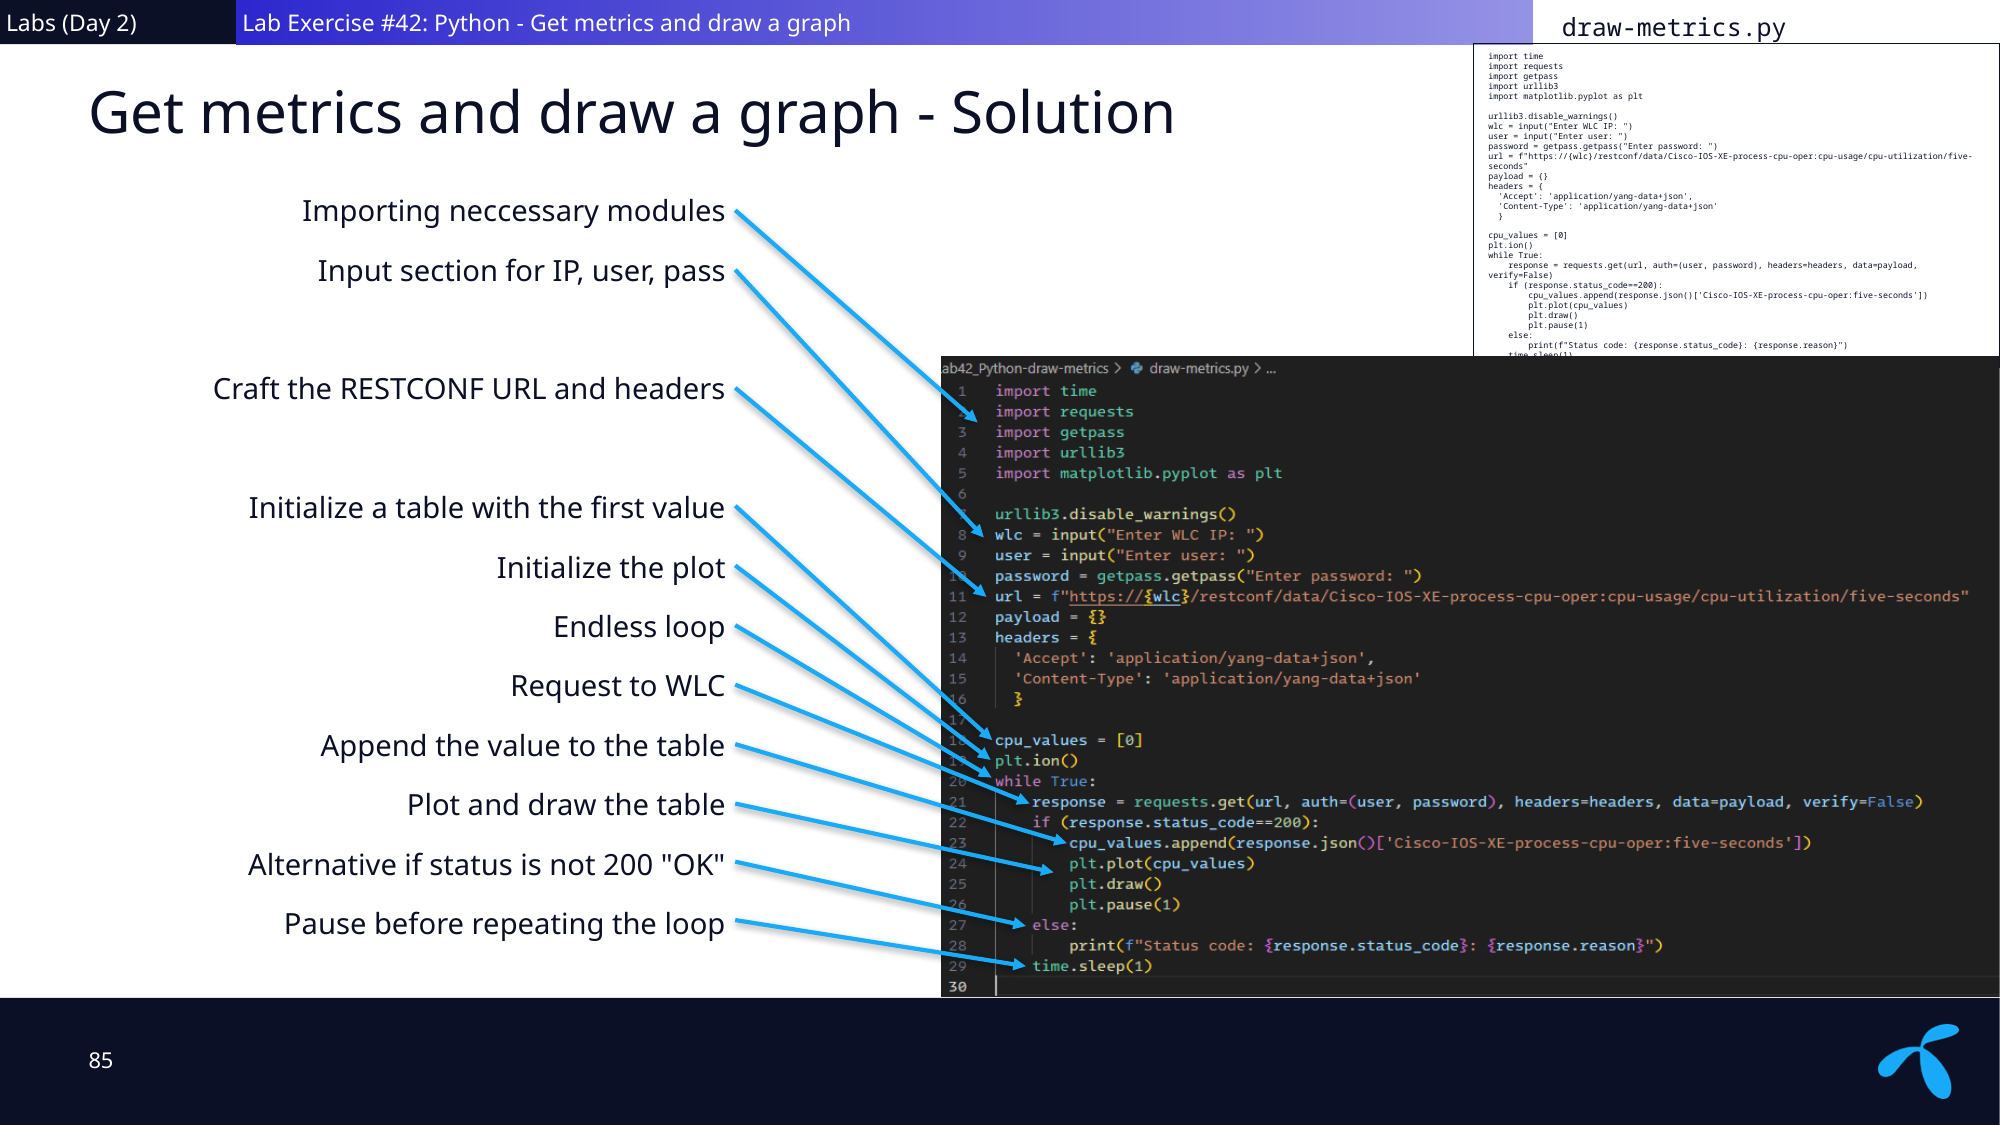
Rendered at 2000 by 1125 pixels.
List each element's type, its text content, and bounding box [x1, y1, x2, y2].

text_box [734, 743, 1068, 844]
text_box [734, 505, 993, 567]
title Get metrics and draw a graph - Solution [88, 70, 1473, 160]
text_box Lab Exercise #42: Python - Get metrics and draw a graph [236, 0, 1533, 45]
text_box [734, 861, 1027, 919]
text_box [734, 919, 1027, 967]
text_box import time import requests import getpass import urllib3 import matplotlib.pyplot as plt urllib3.disable_warnings() wlc = input("Enter WLC IP: ") user = input("Enter user: ") password = getpass.getpass("Enter password: ") url = f"https://{wlc}/restconf/data/Cisco-IOS-XE-process-cpu-oper:cpu-usage/cpu-utilization/five-seconds" payload = {} headers = { 'Accept': 'application/yang-data+json', 'Content-Type': 'application/yang-data+json' } cpu_values = [0] plt.ion() while True: response = requests.get(url, auth=(user, password), headers=headers, data=payload, verify=False) if (response.status_code==200): cpu_values.append(response.json()['Cisco-IOS-XE-process-cpu-oper:five-seconds']) plt.plot(cpu_values) plt.draw() plt.pause(1) else: print(f"Status code: {response.status_code}: {response.reason}") time.sleep(1) [1473, 43, 2000, 355]
slide_number 85 [88, 1024, 237, 1099]
text_box draw-metrics.py [1547, 4, 1956, 50]
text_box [735, 803, 1054, 873]
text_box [735, 684, 1030, 742]
picture [1878, 1024, 1959, 1099]
picture [940, 356, 2000, 998]
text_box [735, 209, 978, 386]
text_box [734, 565, 991, 624]
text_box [735, 387, 987, 504]
list Importing neccessary modules Input section for IP, user, pass Craft the RESTCONF URL and headers Initialize a table with the first value Initialize the plot Endless loop Request to WLC Append the value to the table Plot and draw the table Alternative if status is not 200 "OK" Pause before repeating the loop [88, 160, 726, 1025]
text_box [735, 624, 992, 683]
footer Labs (Day 2) [0, 0, 236, 45]
